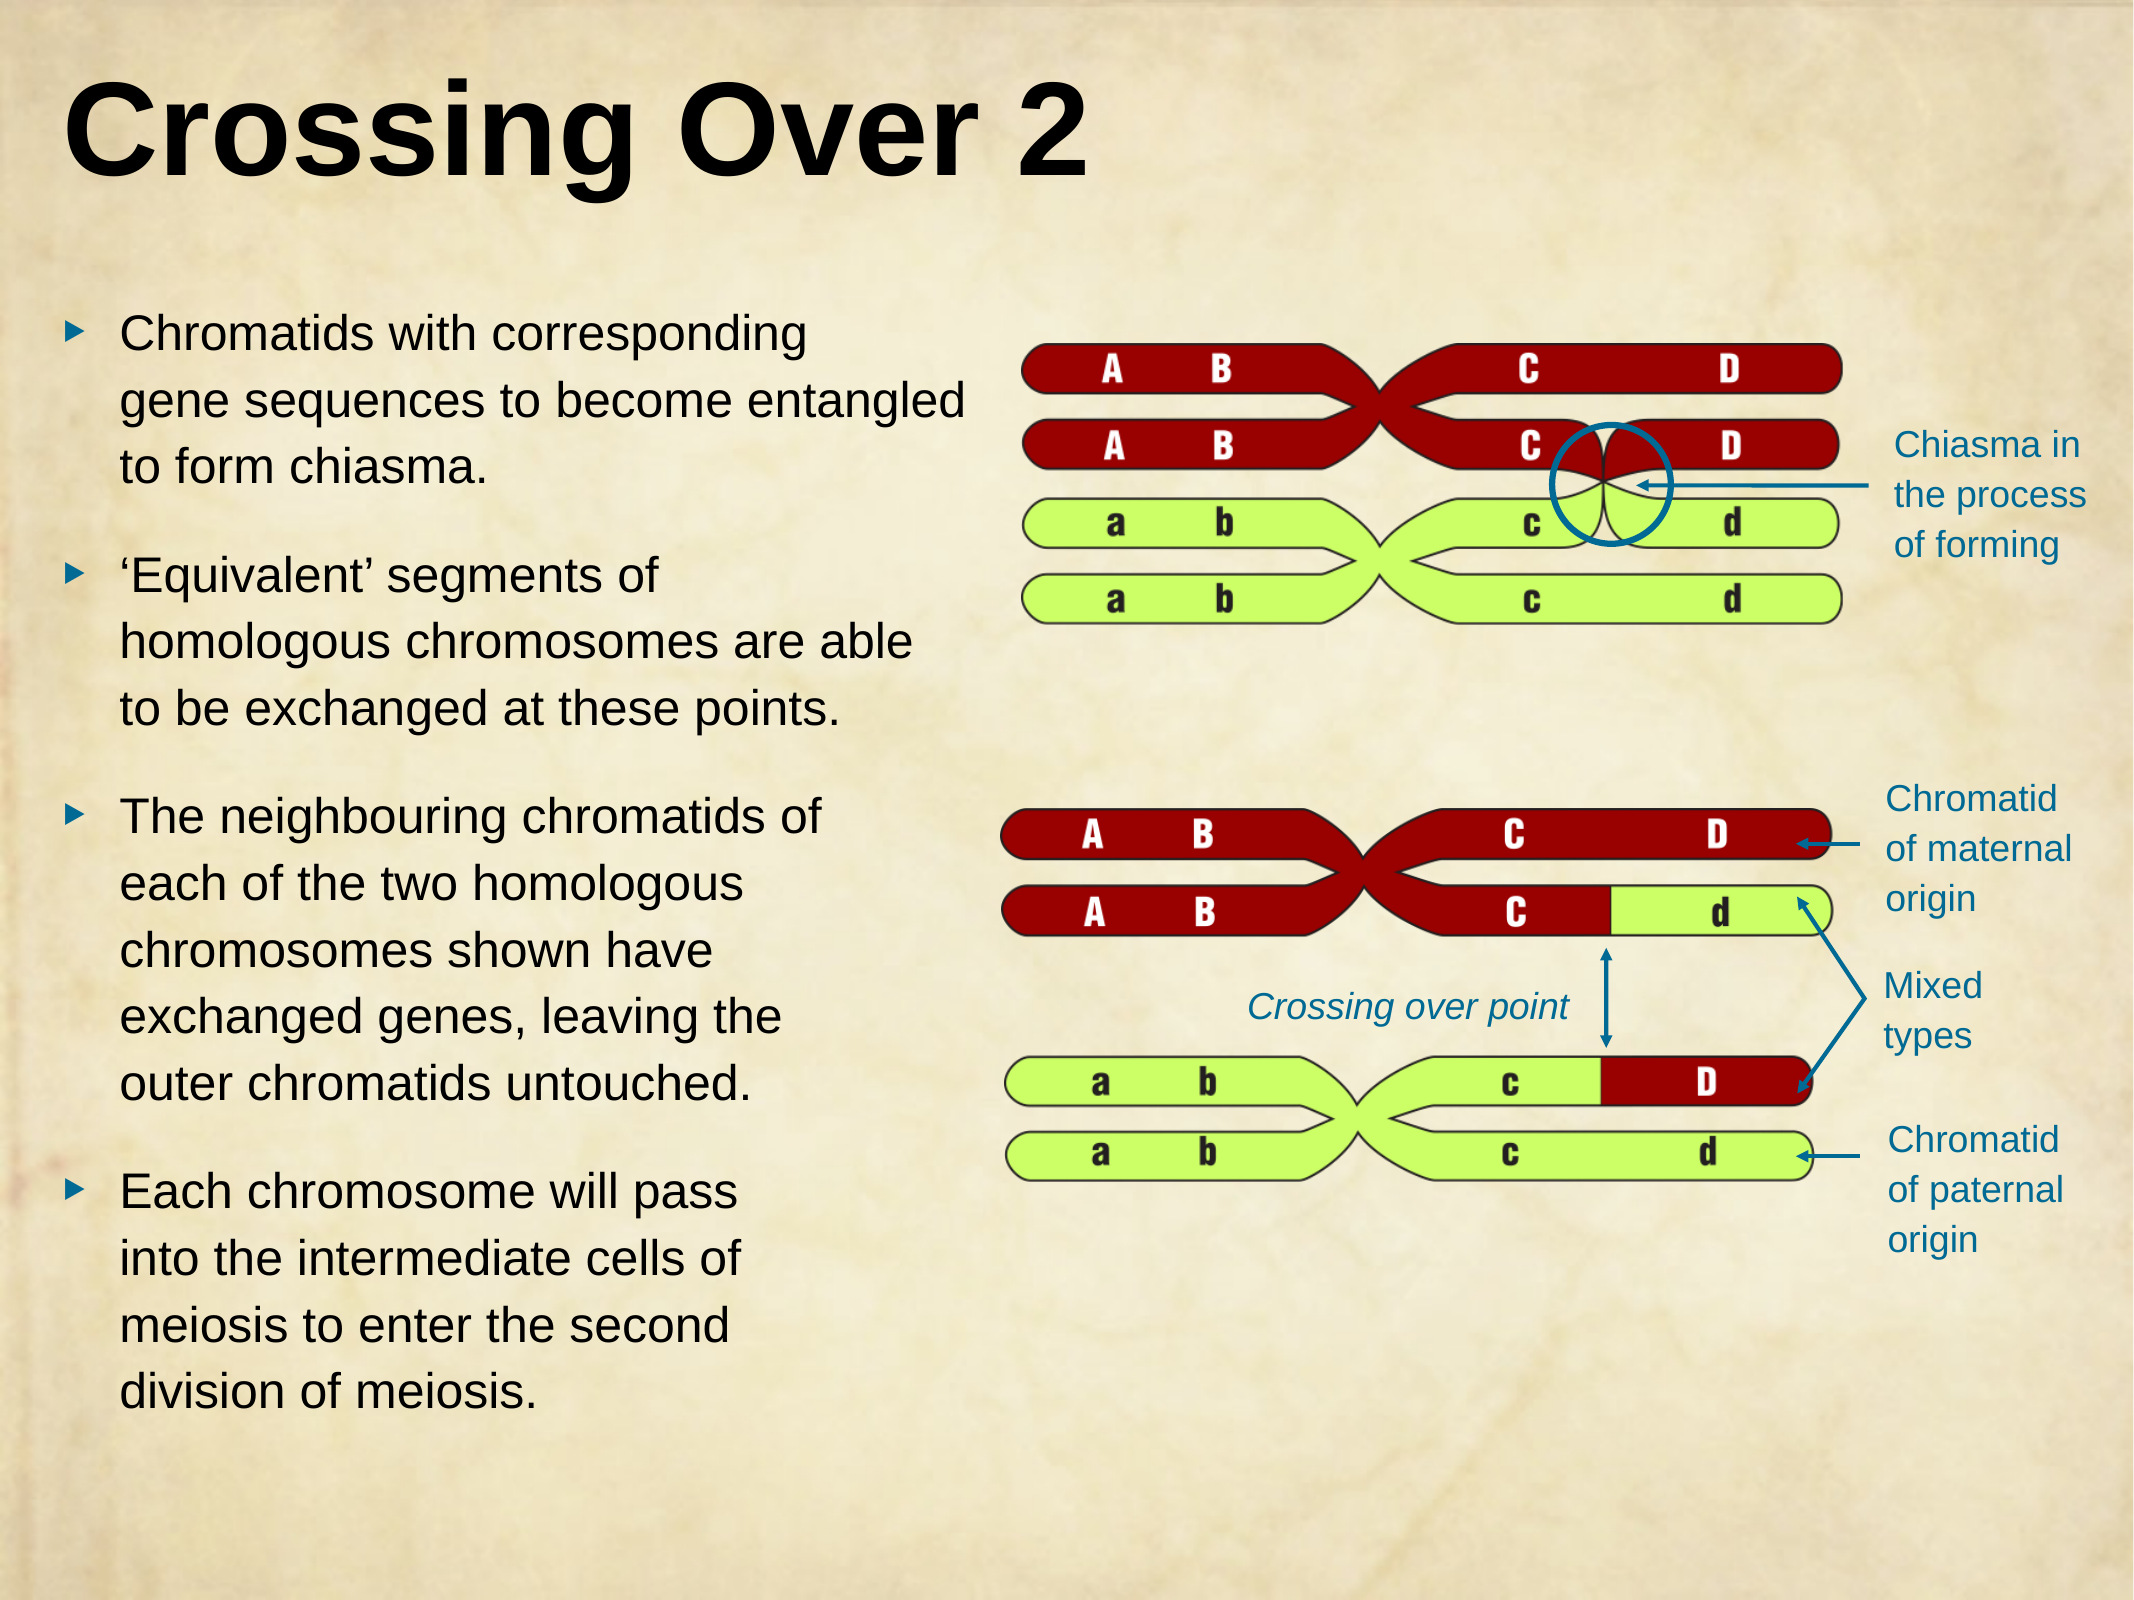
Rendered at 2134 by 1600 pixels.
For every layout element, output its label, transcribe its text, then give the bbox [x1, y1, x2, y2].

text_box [1021, 343, 2107, 626]
title Crossing Over 2 [61, 59, 2063, 234]
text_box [1000, 768, 2084, 1254]
picture [0, 0, 2134, 1600]
list Chromatids with corresponding gene sequences to become entangled to form chiasma. ‘Equivalent’ segments of homologous chromosomes are able to be exchanged at these points. The neighbouring chromatids of each of the two homologous chromosomes shown have exchanged genes, leaving the outer chromatids untouched. Each chromosome will pass into the intermediate cells of meiosis to enter the second division of meiosis. [59, 293, 968, 1532]
